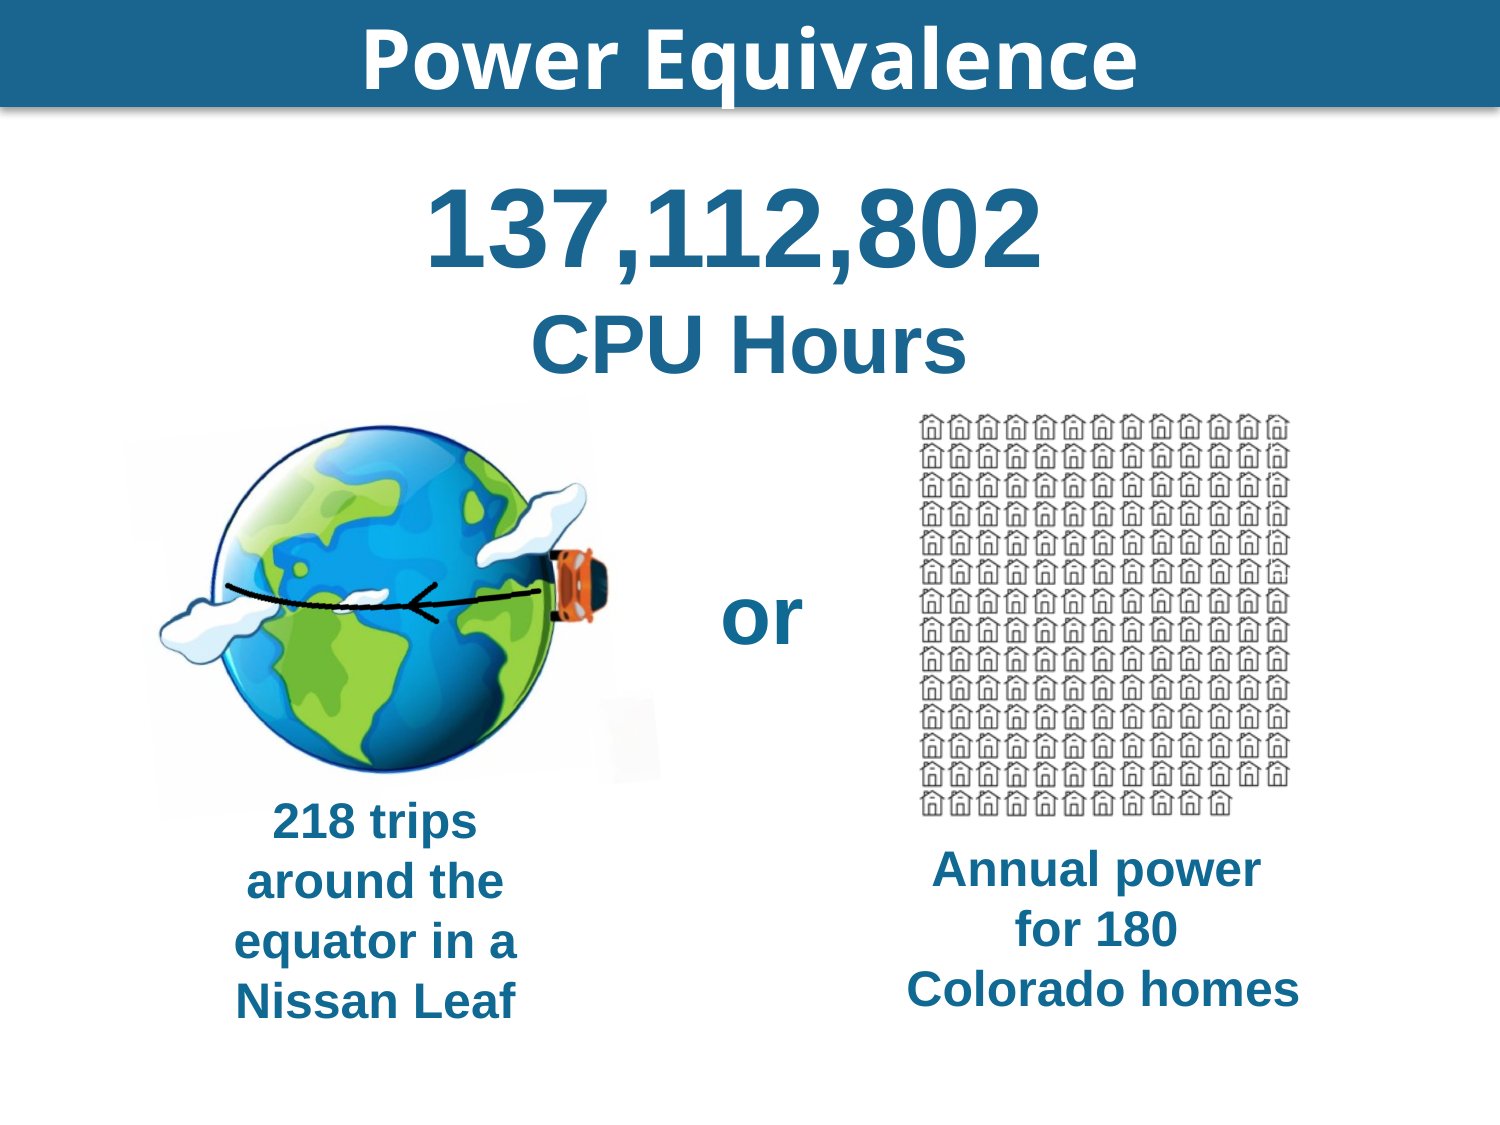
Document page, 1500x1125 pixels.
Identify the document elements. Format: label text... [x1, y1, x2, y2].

text_box 137,112,802 CPU Hours [0, 147, 1500, 433]
text_box Annual power for 180 Colorado homes [858, 829, 1349, 1024]
picture [917, 411, 1293, 822]
title Power Equivalence [75, 25, 1425, 88]
picture [111, 376, 661, 829]
text_box or [705, 553, 912, 669]
text_box 218 trips around the equator in a Nissan Leaf [184, 814, 567, 1036]
